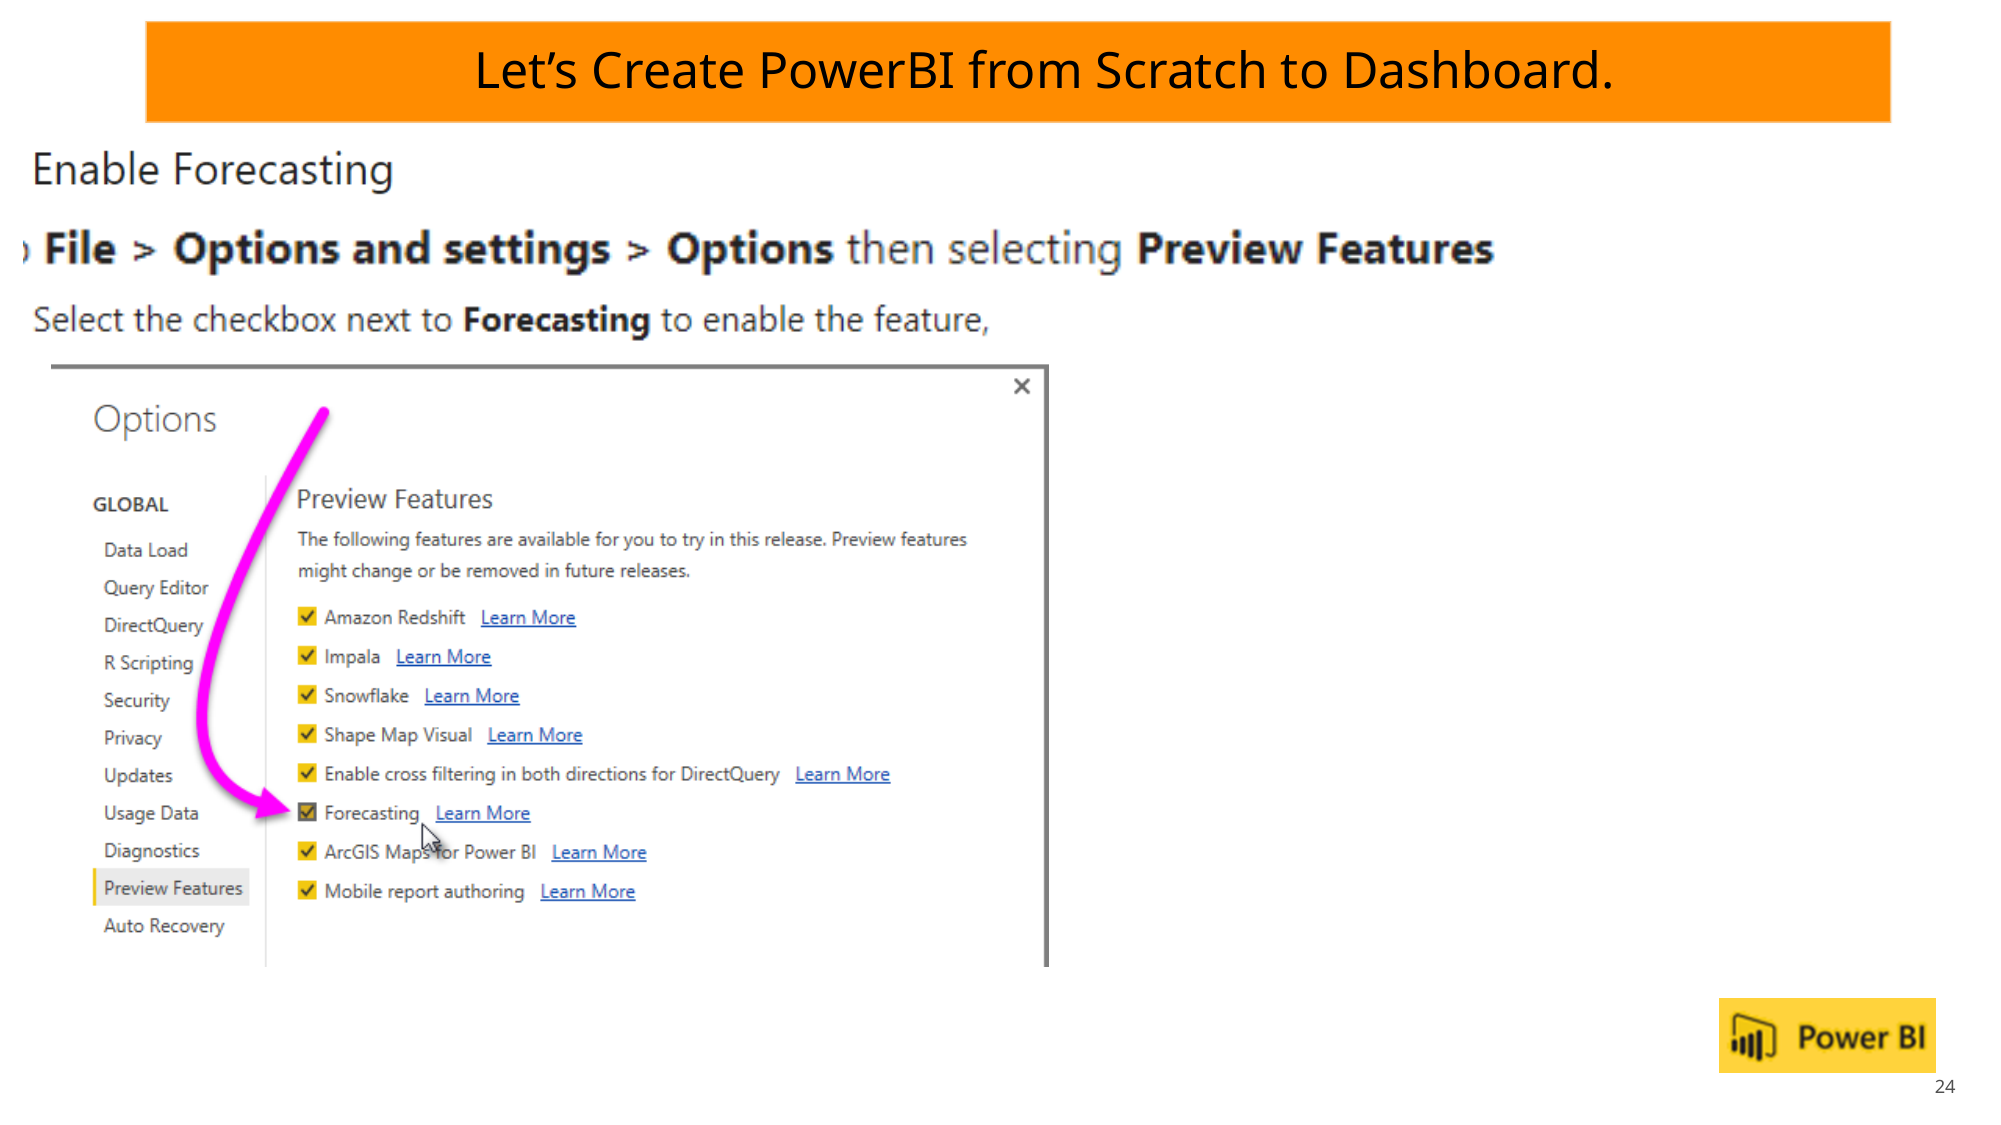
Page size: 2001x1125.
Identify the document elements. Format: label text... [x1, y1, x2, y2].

picture [23, 222, 1523, 352]
text_box Let’s Create PowerBI from Scratch to Dashboard. [144, 20, 1893, 124]
slide_number 24 [1864, 1076, 1956, 1099]
picture [51, 362, 1049, 967]
picture [23, 140, 402, 207]
picture [1719, 998, 1936, 1073]
